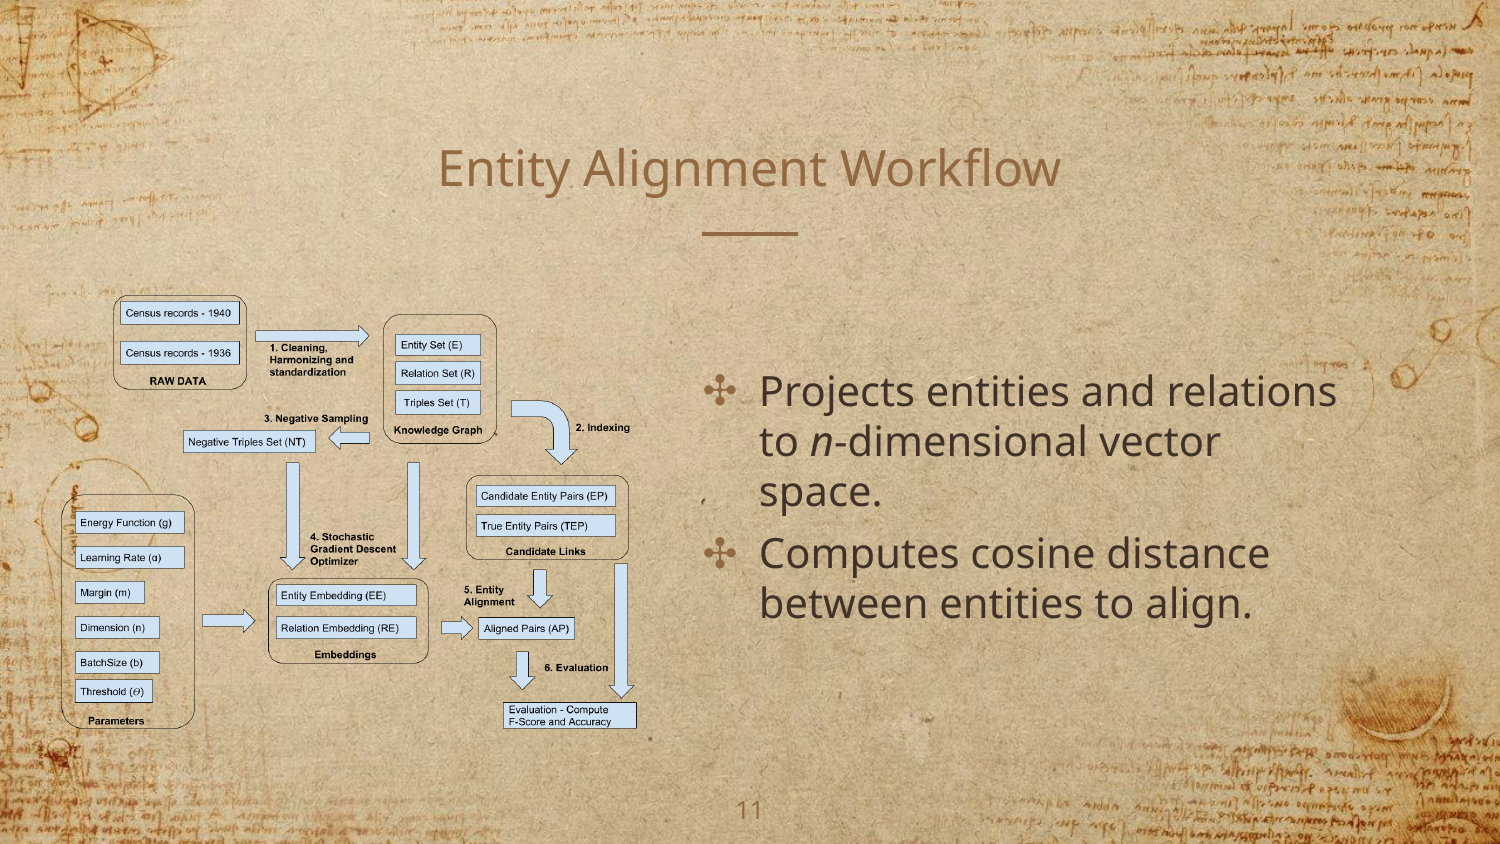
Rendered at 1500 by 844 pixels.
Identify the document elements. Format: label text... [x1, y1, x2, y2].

list Projects entities and relations to n-dimensional vector space. Computes cosine distance between entities to align. [710, 268, 1370, 723]
title Entity Alignment Workflow [309, 71, 1191, 212]
slide_number 11 [705, 779, 795, 844]
picture [0, 0, 1500, 844]
